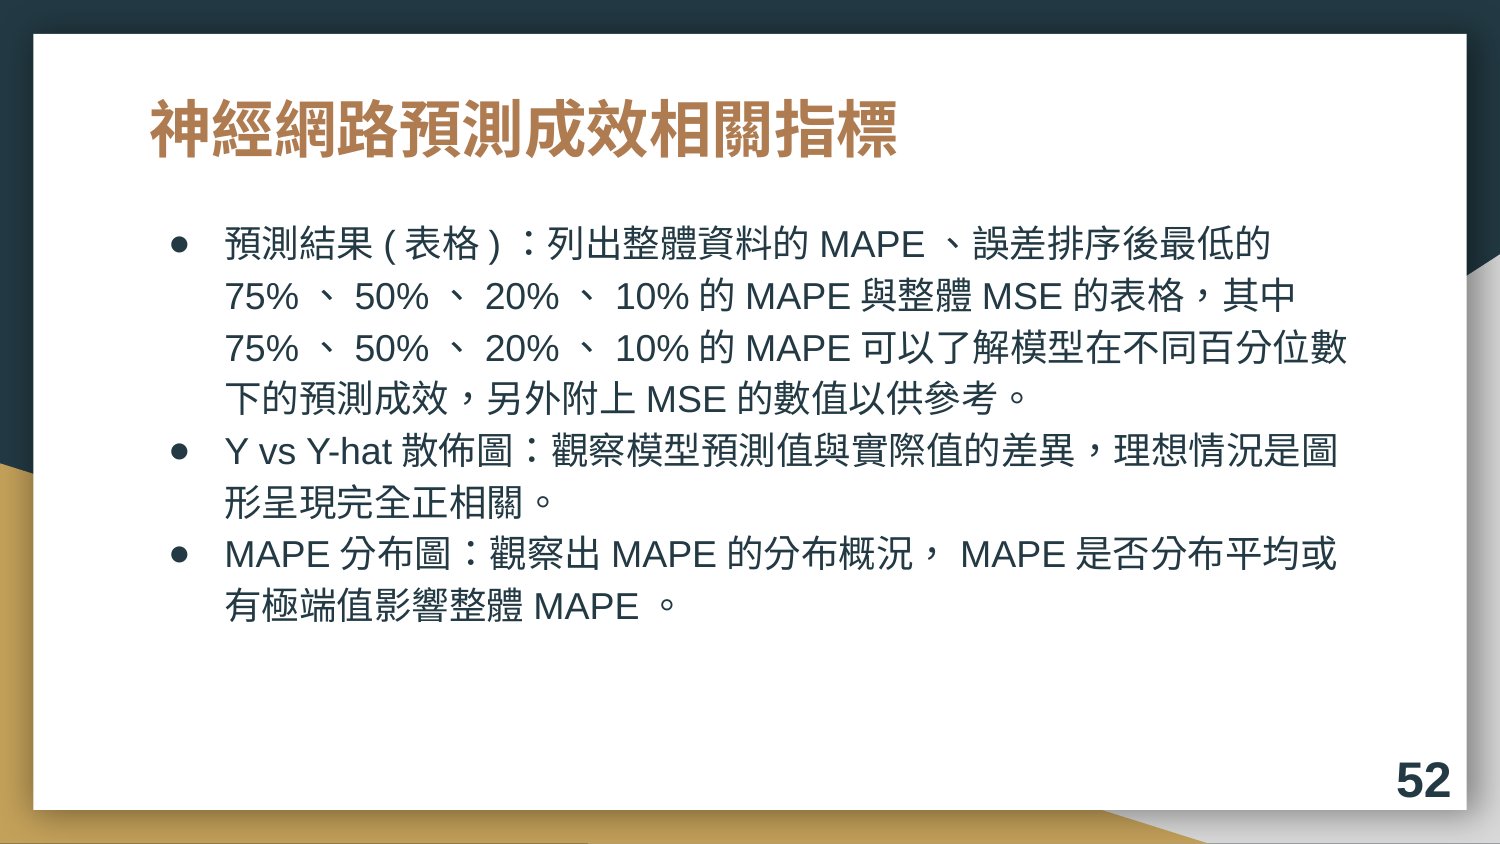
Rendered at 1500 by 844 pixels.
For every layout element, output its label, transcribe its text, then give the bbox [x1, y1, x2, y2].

title 神經網路預測成效相關指標 [134, 74, 1366, 198]
list 預測結果(表格)：列出整體資料的MAPE、誤差排序後最低的75%、50%、20%、10%的MAPE與整體MSE的表格，其中75%、50%、20%、10%的MAPE可以了解模型在不同百分位數下的預測成效，另外附上MSE的數值以供參考。 Y vs Y-hat散佈圖：觀察模型預測值與實際值的差異，理想情況是圖形呈現完全正相關。 MAPE分布圖：觀察出MAPE的分布概況，MAPE是否分布平均或有極端值影響整體MAPE。 [134, 198, 1366, 746]
slide_number 52 [1376, 745, 1467, 810]
